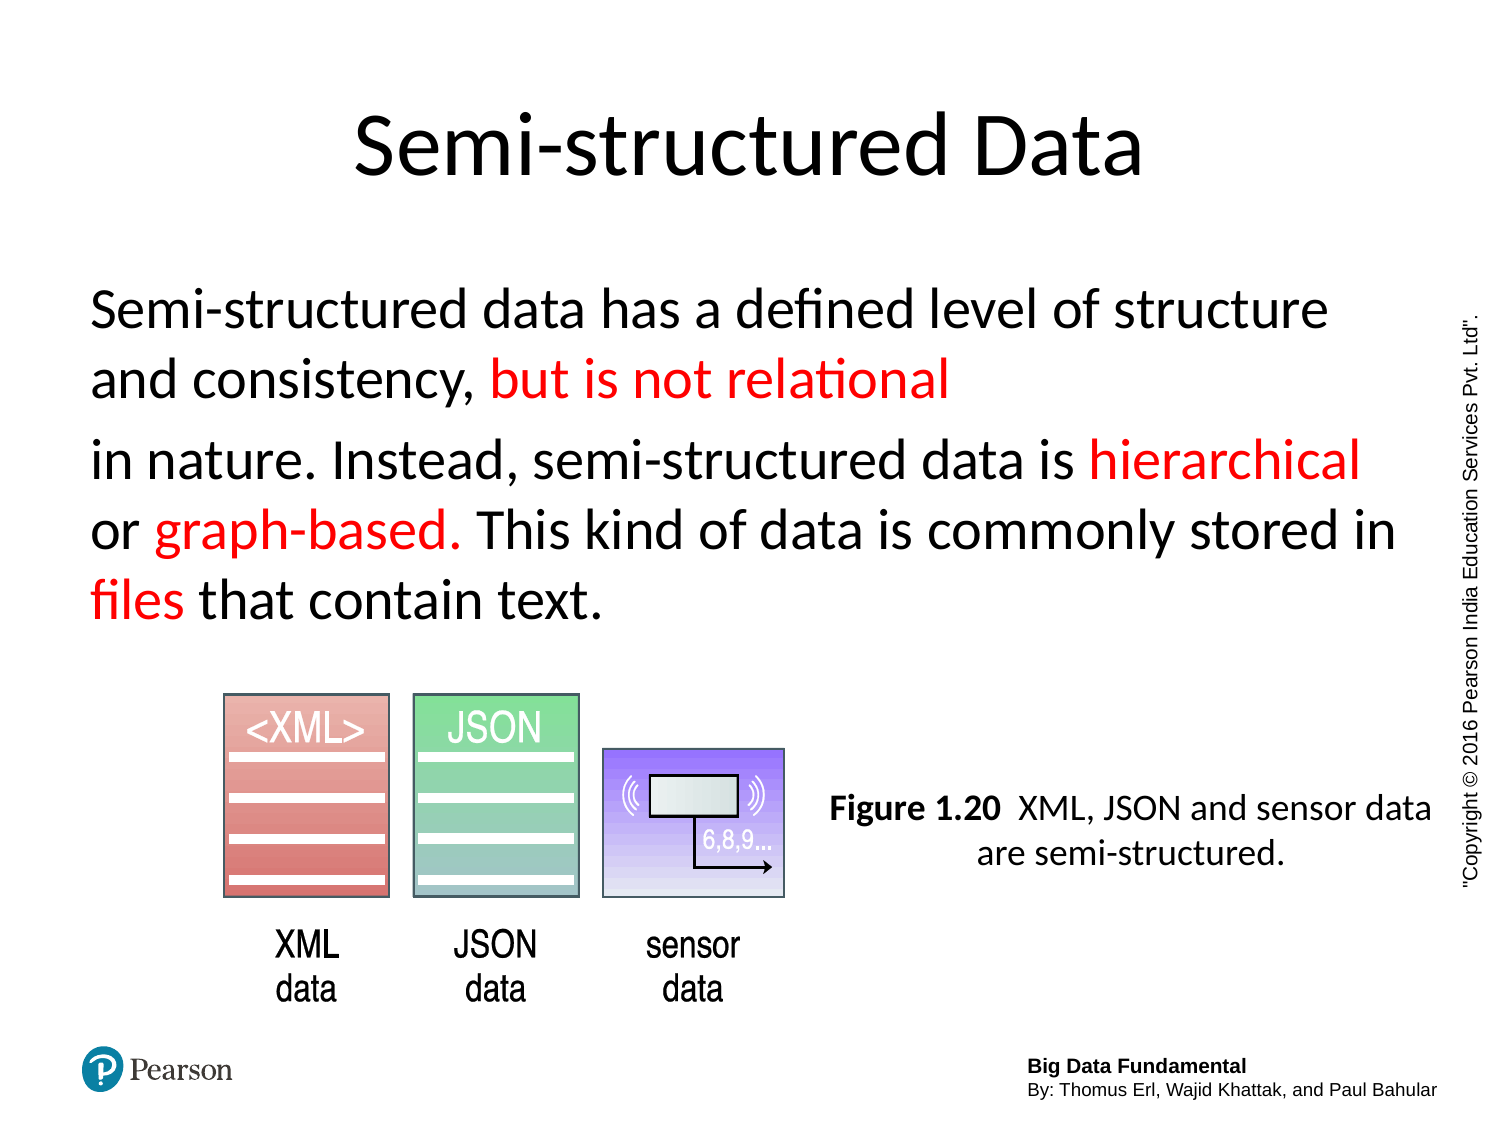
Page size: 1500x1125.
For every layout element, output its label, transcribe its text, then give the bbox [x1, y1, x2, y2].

title Semi-structured Data [75, 45, 1425, 233]
picture [222, 688, 788, 1002]
text_box Figure 1.20 XML, JSON and sensor data are semi-structured. [812, 774, 1450, 882]
list Semi-structured data has a defined level of structure and consistency, but is not relational in nature. Instead, semi-structured data is hierarchical or graph-based. This kind of data is commonly stored in files that contain text. [75, 262, 1425, 1005]
